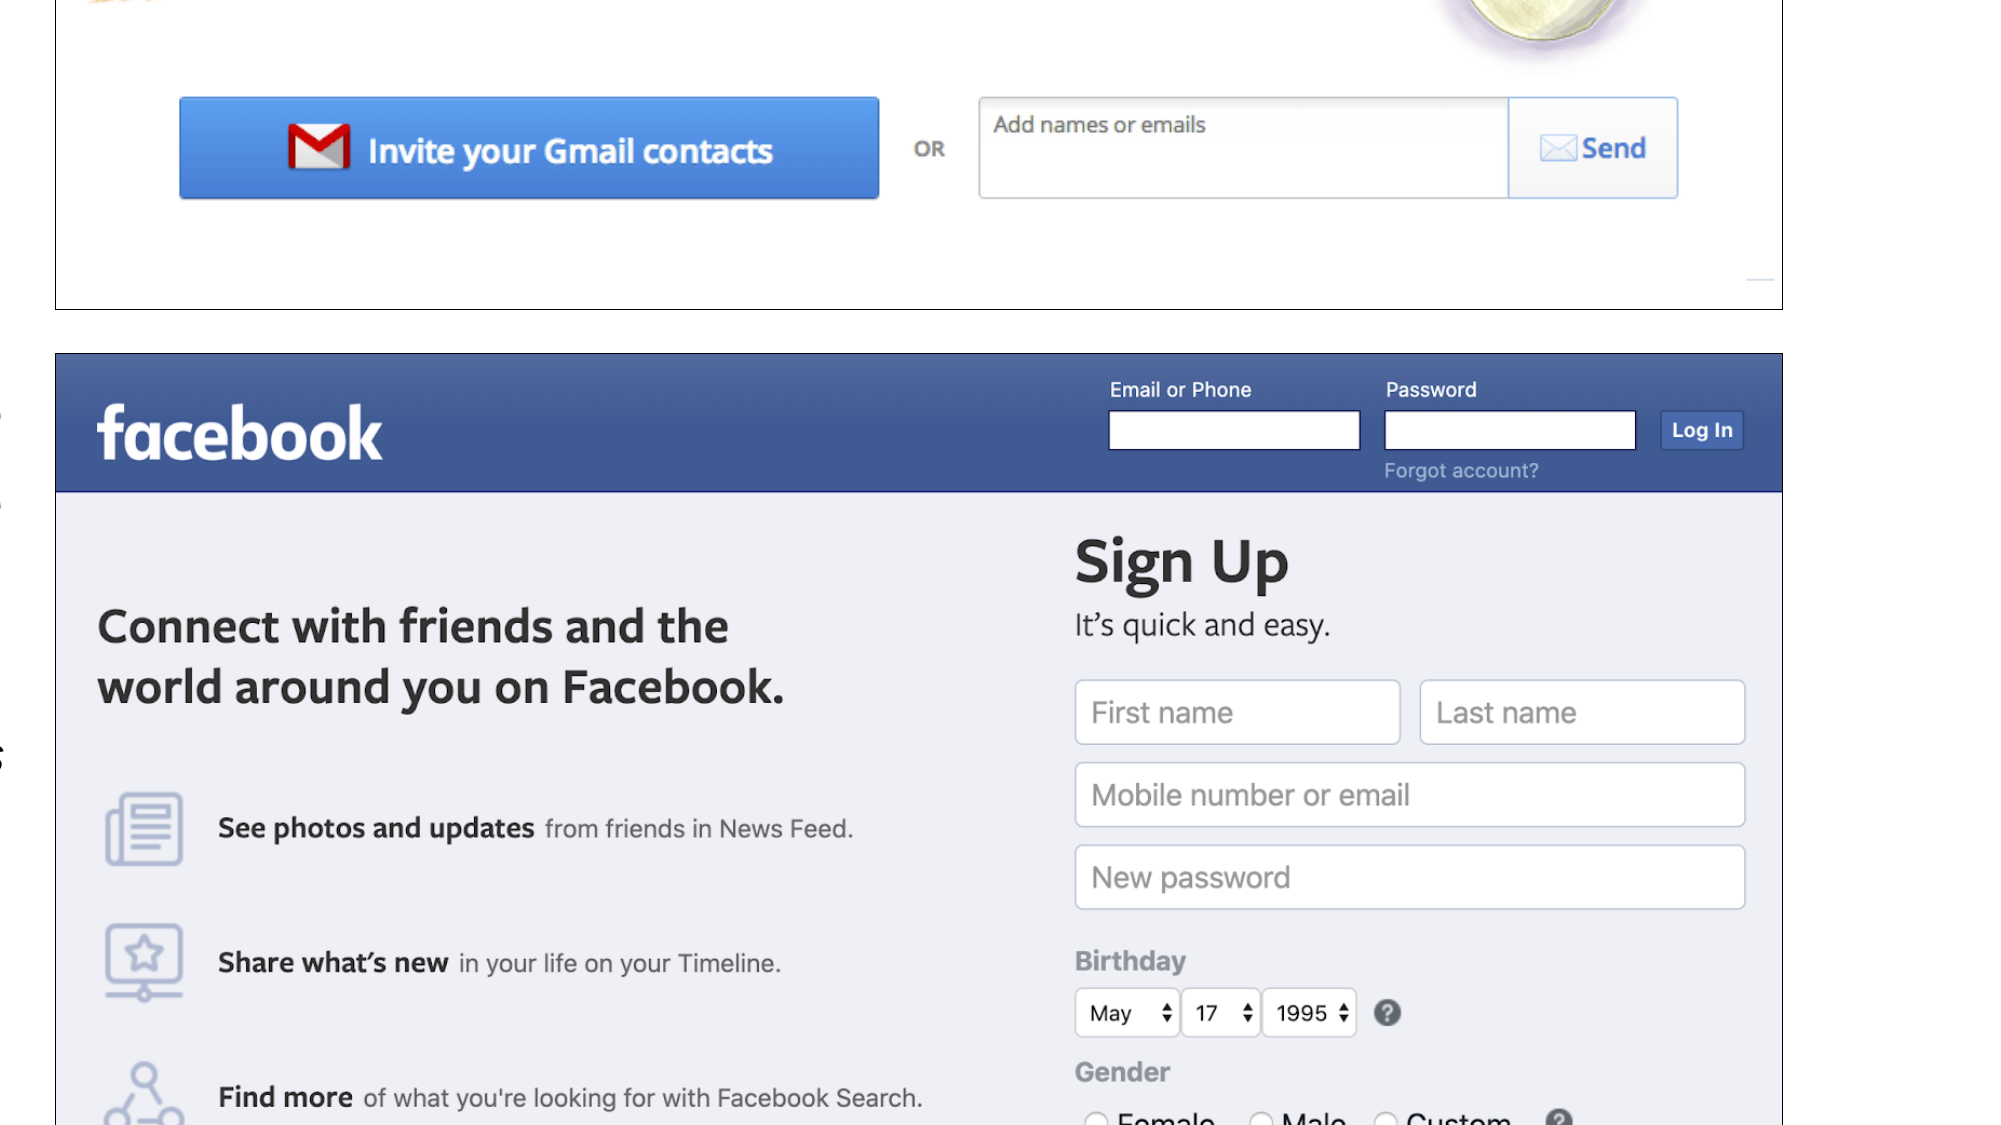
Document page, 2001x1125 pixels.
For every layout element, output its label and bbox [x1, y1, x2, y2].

text_box [0, 0, 1861, 1125]
